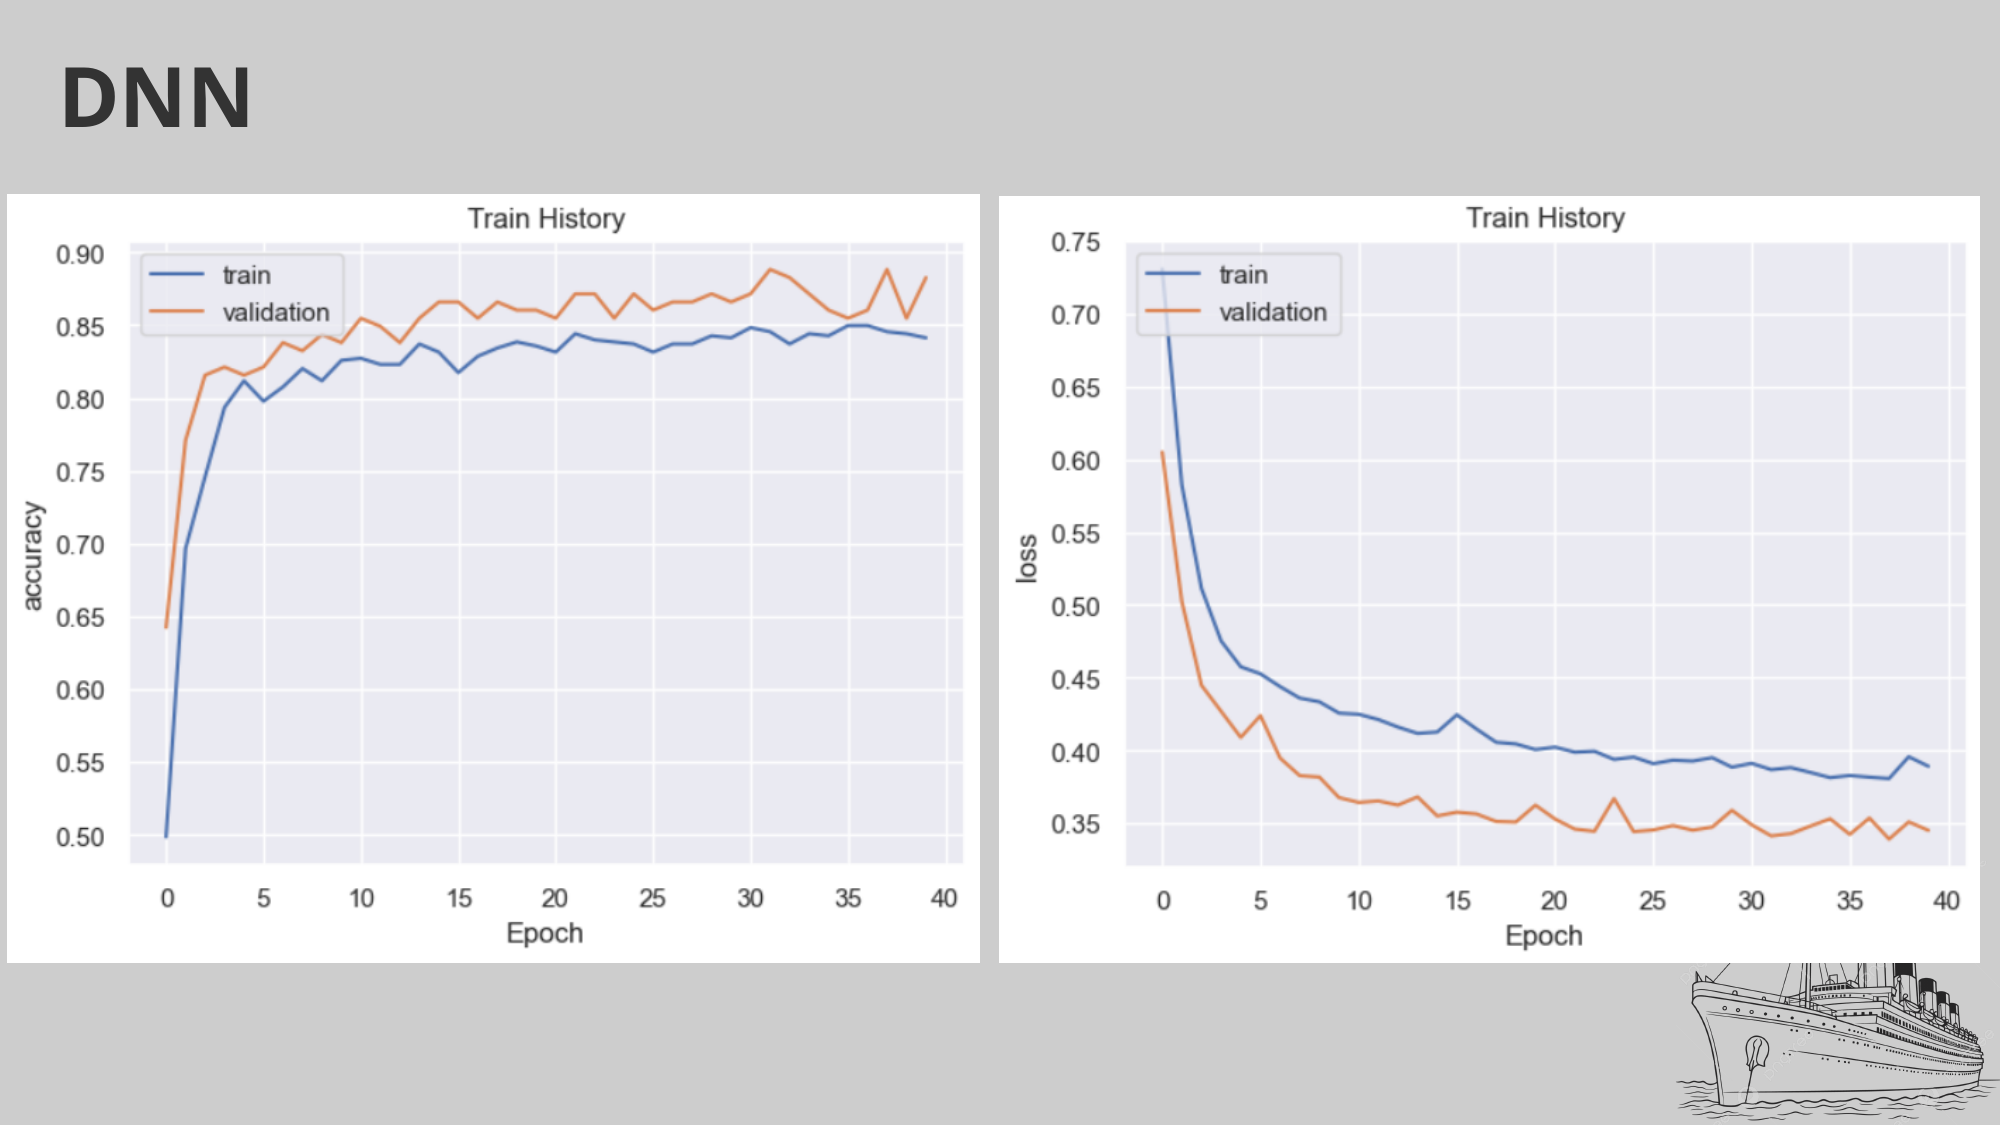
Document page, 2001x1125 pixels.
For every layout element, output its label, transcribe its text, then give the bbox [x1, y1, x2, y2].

title DNN [43, 32, 1000, 154]
picture [999, 196, 2000, 1125]
picture [7, 194, 980, 963]
